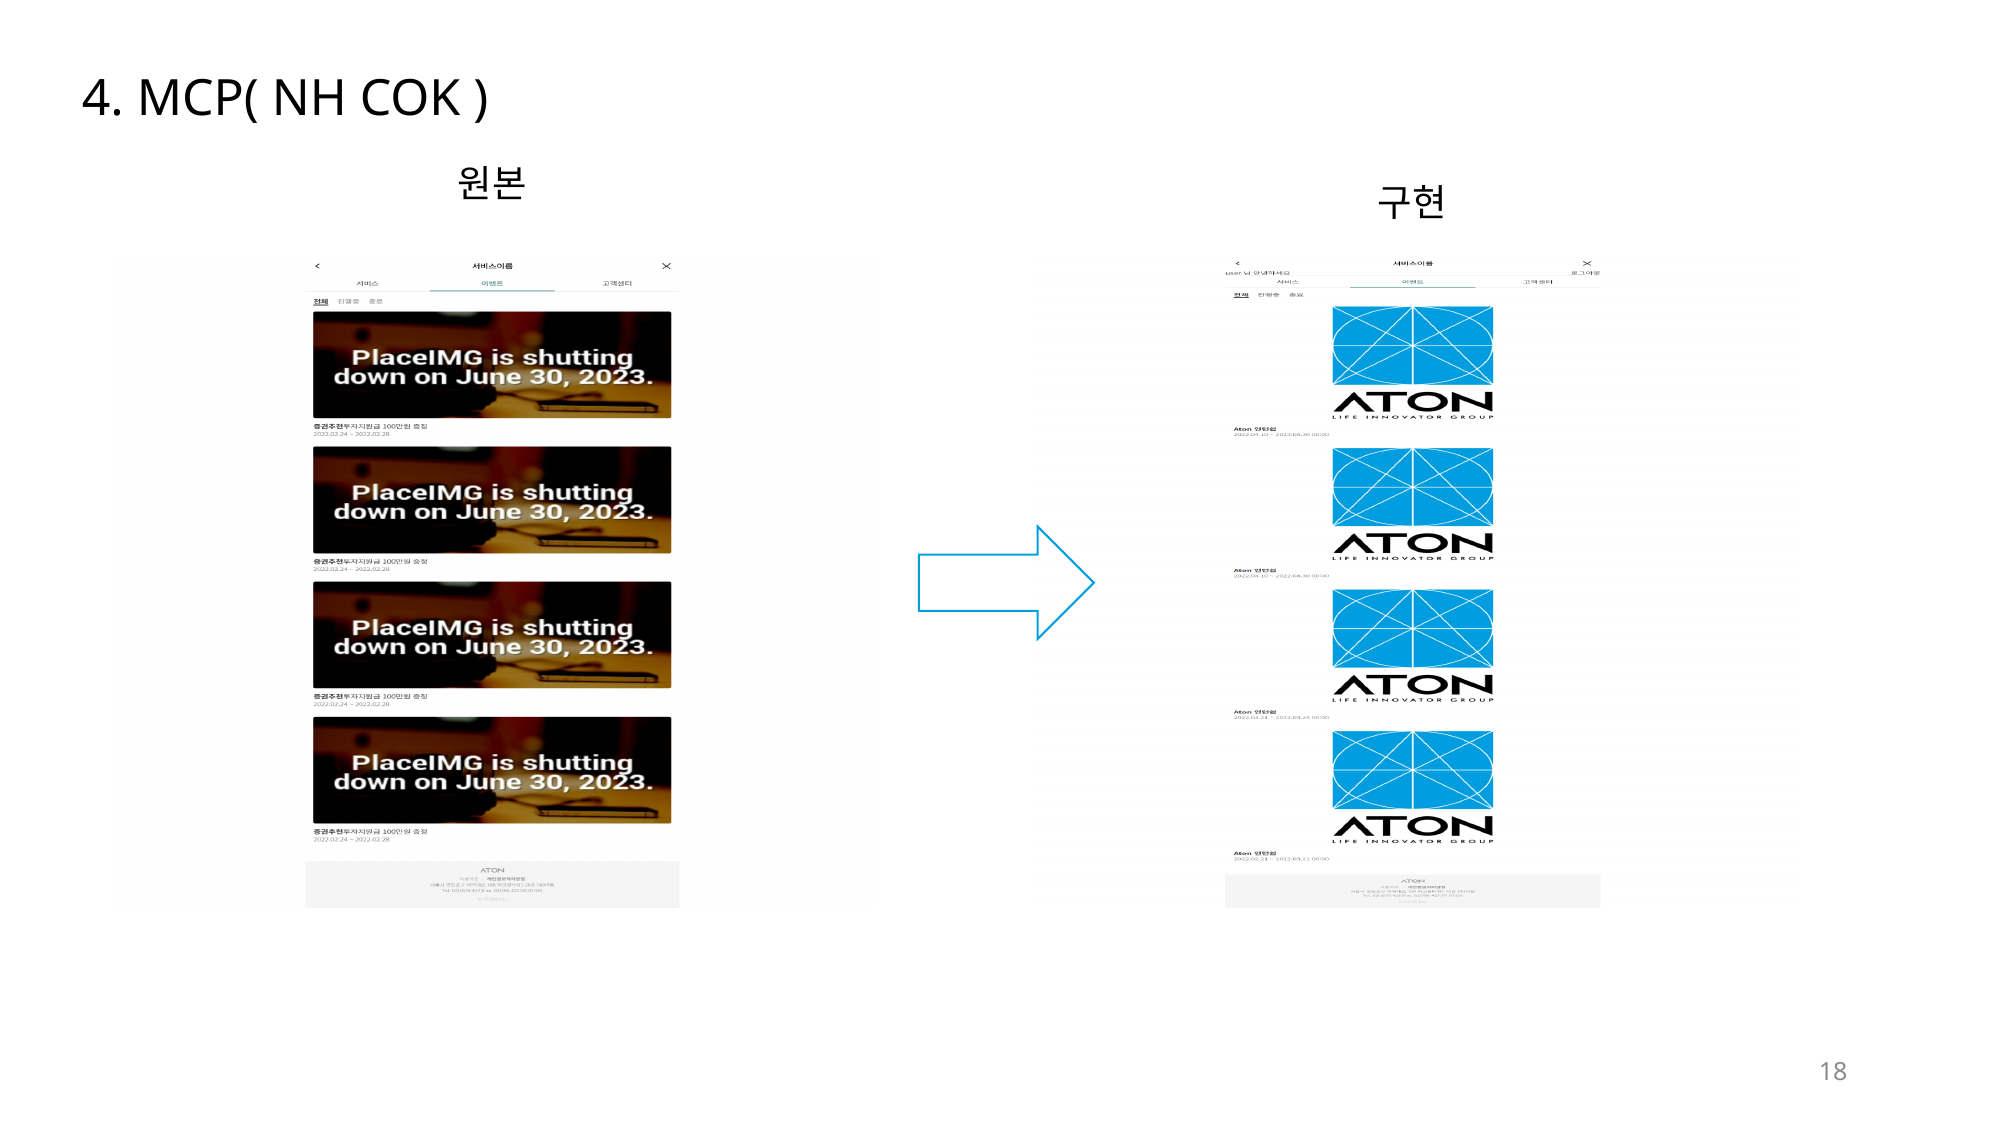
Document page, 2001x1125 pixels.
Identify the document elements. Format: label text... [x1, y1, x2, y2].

text_box 구현 [1273, 171, 1552, 232]
subtitle 4. MCP( NH COK ) [66, 65, 537, 153]
picture [1028, 257, 1797, 908]
slide_number 18 [1412, 1042, 1863, 1103]
picture [1028, 531, 1091, 634]
text_box 원본 [353, 152, 632, 213]
picture [108, 257, 876, 908]
text_box [917, 553, 1028, 612]
